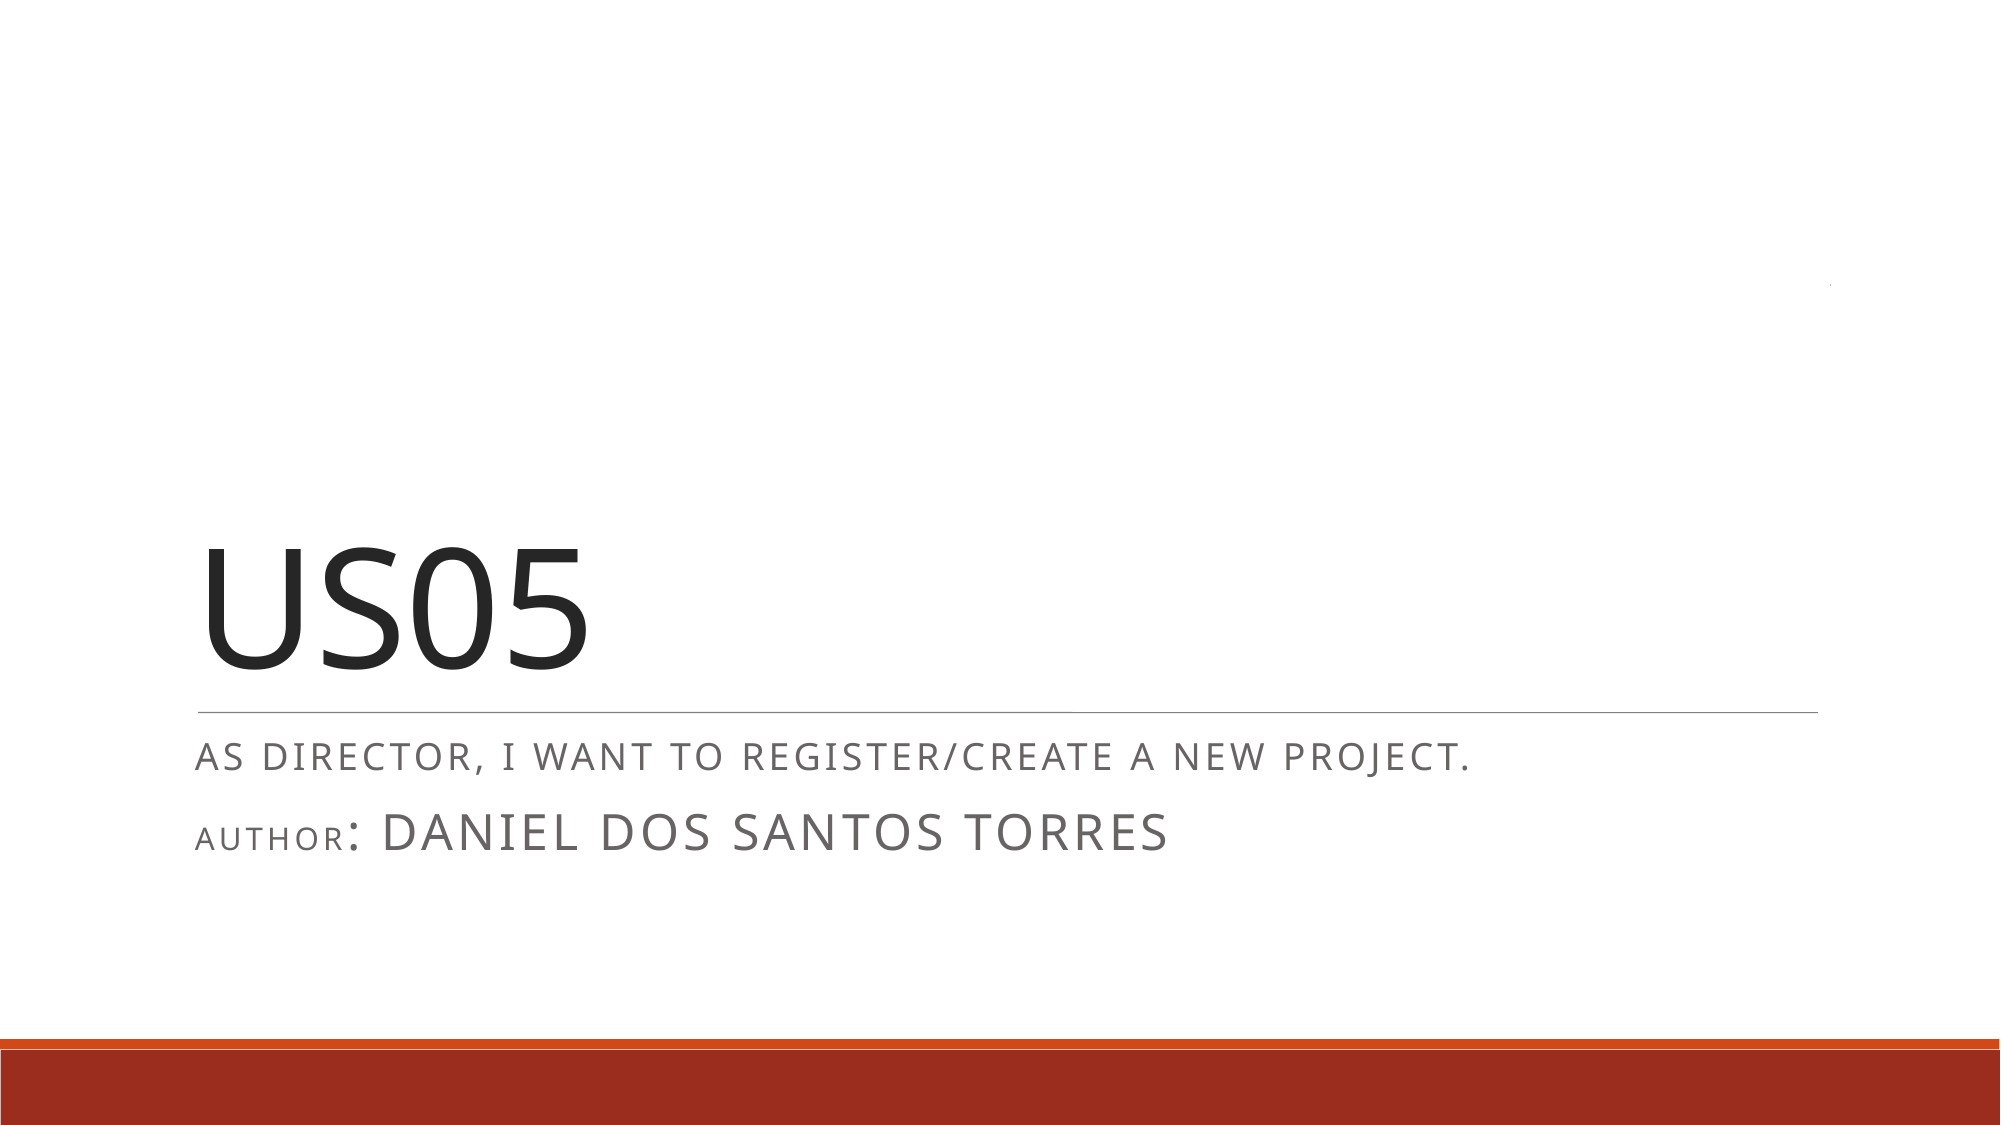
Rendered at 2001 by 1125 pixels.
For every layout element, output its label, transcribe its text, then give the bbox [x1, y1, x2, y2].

text_box As Director, I want to register/create a new project. Author: Daniel dos Santos Torres [180, 730, 1830, 918]
text_box US05 [180, 124, 1830, 710]
